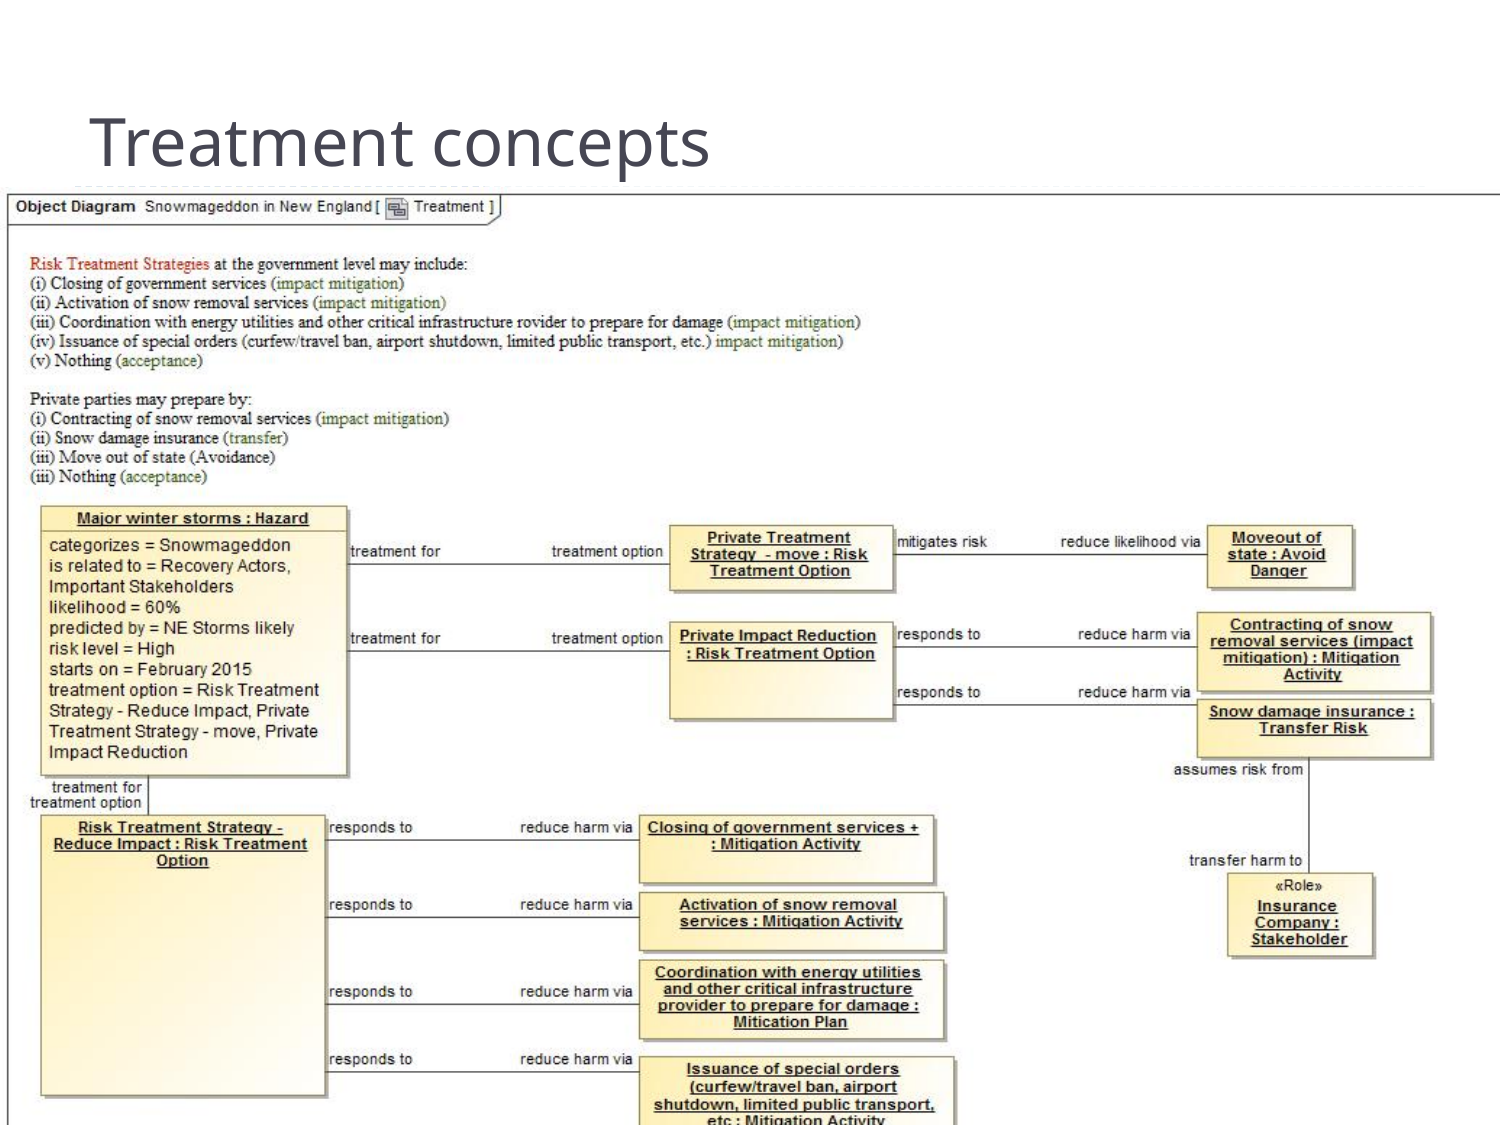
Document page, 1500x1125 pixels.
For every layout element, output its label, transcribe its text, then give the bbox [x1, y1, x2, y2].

picture [0, 187, 1500, 1125]
title Treatment concepts [75, 37, 1425, 187]
